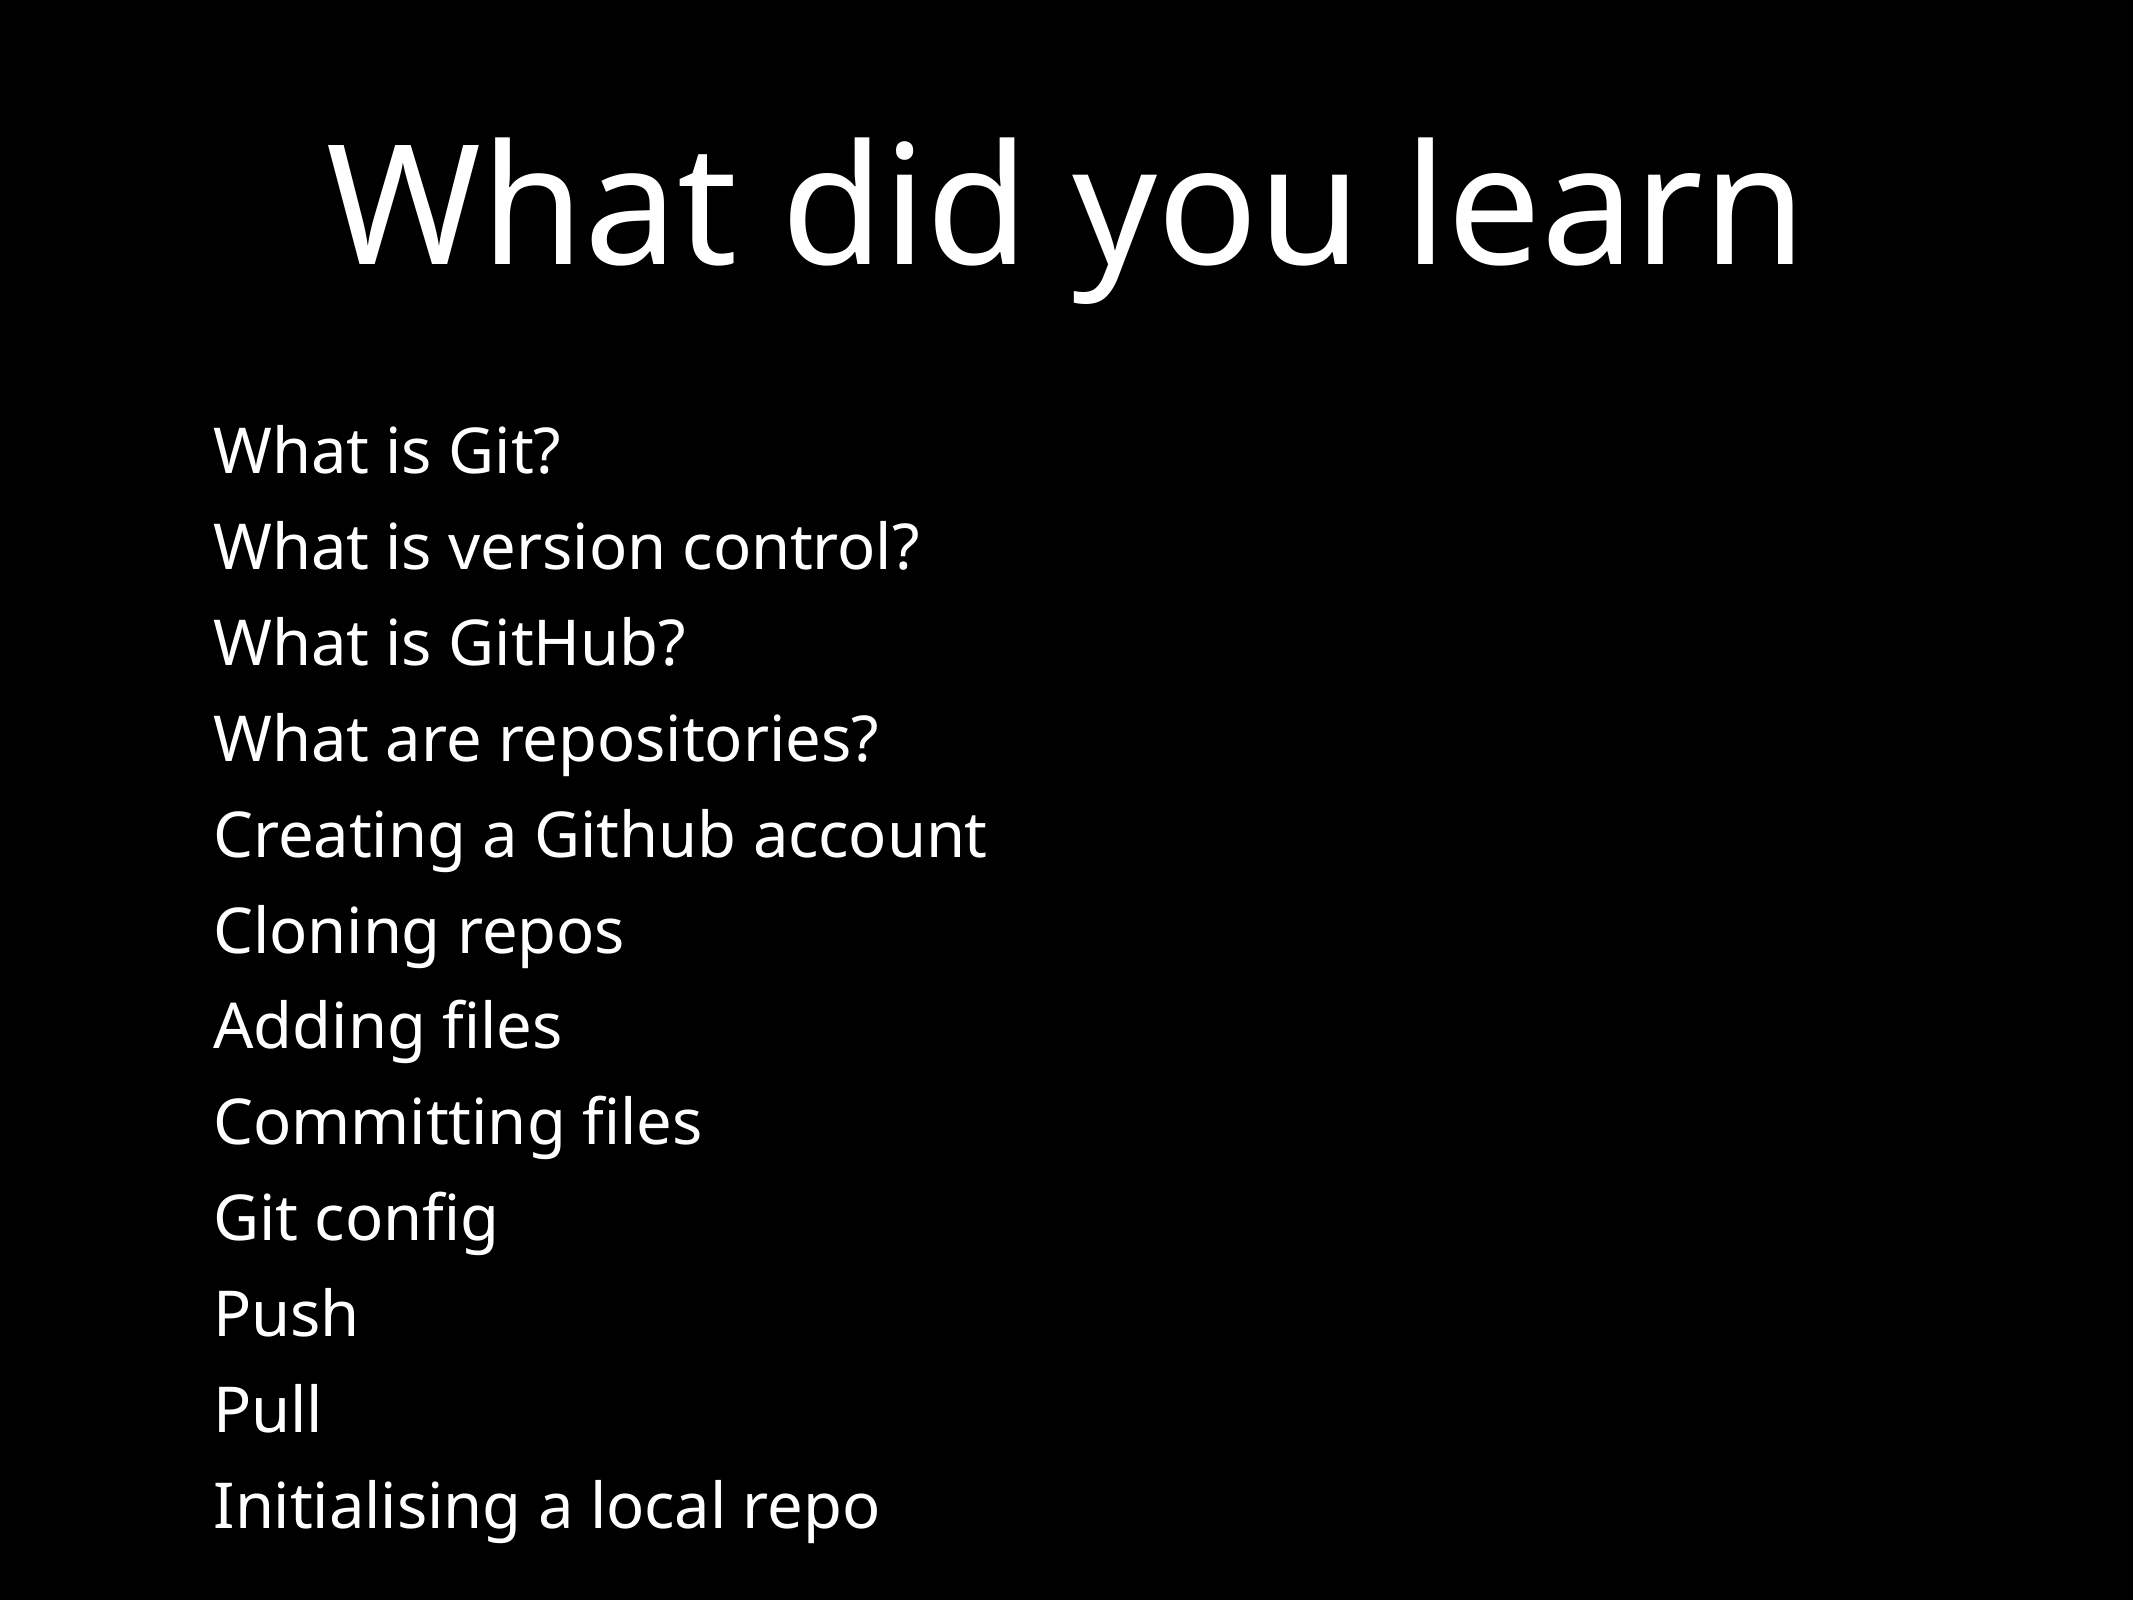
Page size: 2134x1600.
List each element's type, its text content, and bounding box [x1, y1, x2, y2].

title What did you learn [0, 0, 2134, 308]
subtitle What is Git? What is version control? What is GitHub? What are repositories? Creating a Github account Cloning repos Adding files Committing files Git config Push Pull Initialising a local repo [204, 381, 1813, 1510]
